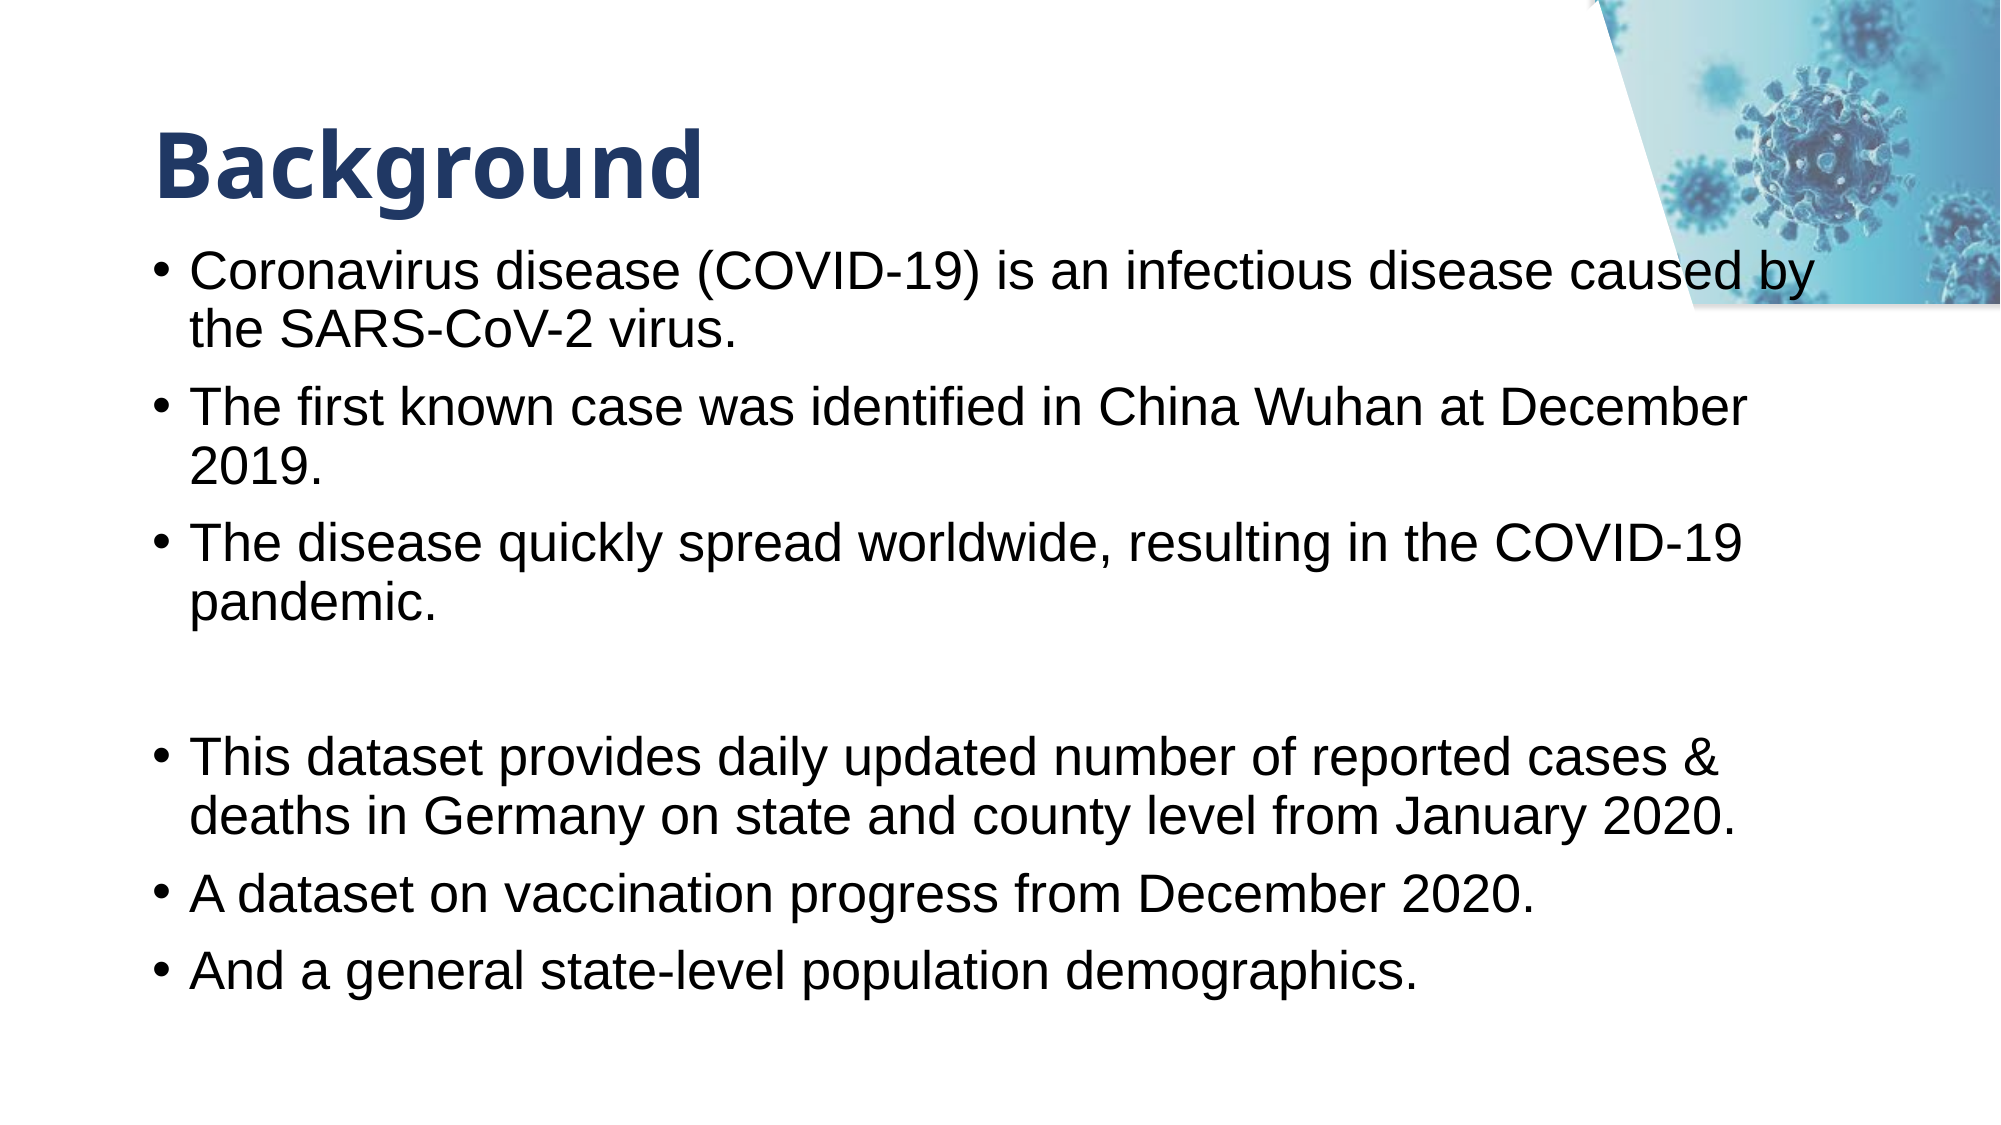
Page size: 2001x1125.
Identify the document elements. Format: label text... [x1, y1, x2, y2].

title Background [137, 59, 1863, 235]
list Coronavirus disease (COVID-19) is an infectious disease caused by the SARS-CoV-2 virus. The first known case was identified in China Wuhan at December 2019. The disease quickly spread worldwide, resulting in the COVID-19 pandemic. This dataset provides daily updated number of reported cases & deaths in Germany on state and county level from January 2020. A dataset on vaccination progress from December 2020. And a general state-level population demographics. [137, 235, 1863, 1014]
